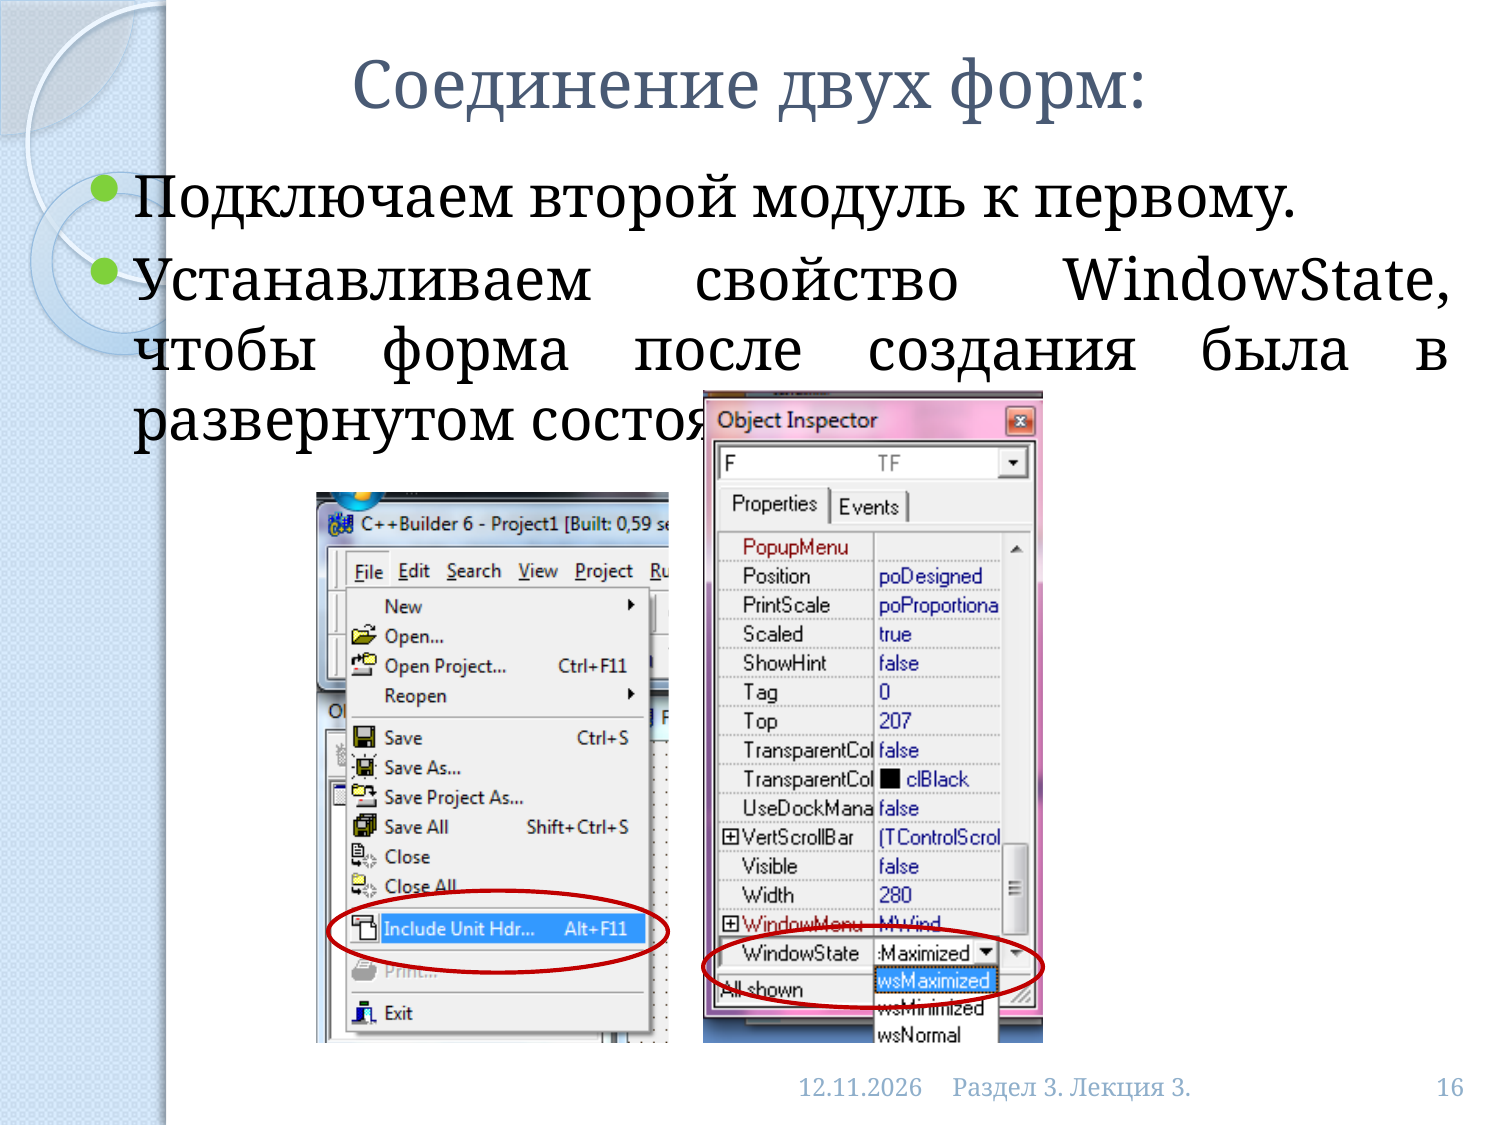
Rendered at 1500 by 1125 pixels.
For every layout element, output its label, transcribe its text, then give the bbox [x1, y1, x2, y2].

picture [316, 491, 669, 1044]
text_box Соединение двух форм: [316, 11, 1184, 152]
list Подключаем второй модуль к первому. Устанавливаем свойство WindowState, чтобы форма после создания была в развернутом состоянии. [58, 152, 1466, 990]
picture [702, 390, 1044, 1044]
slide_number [587, 1034, 938, 1113]
footer Раздел 3. Лекция 3. [938, 1034, 1413, 1113]
slide_number 16 [1413, 1034, 1488, 1113]
